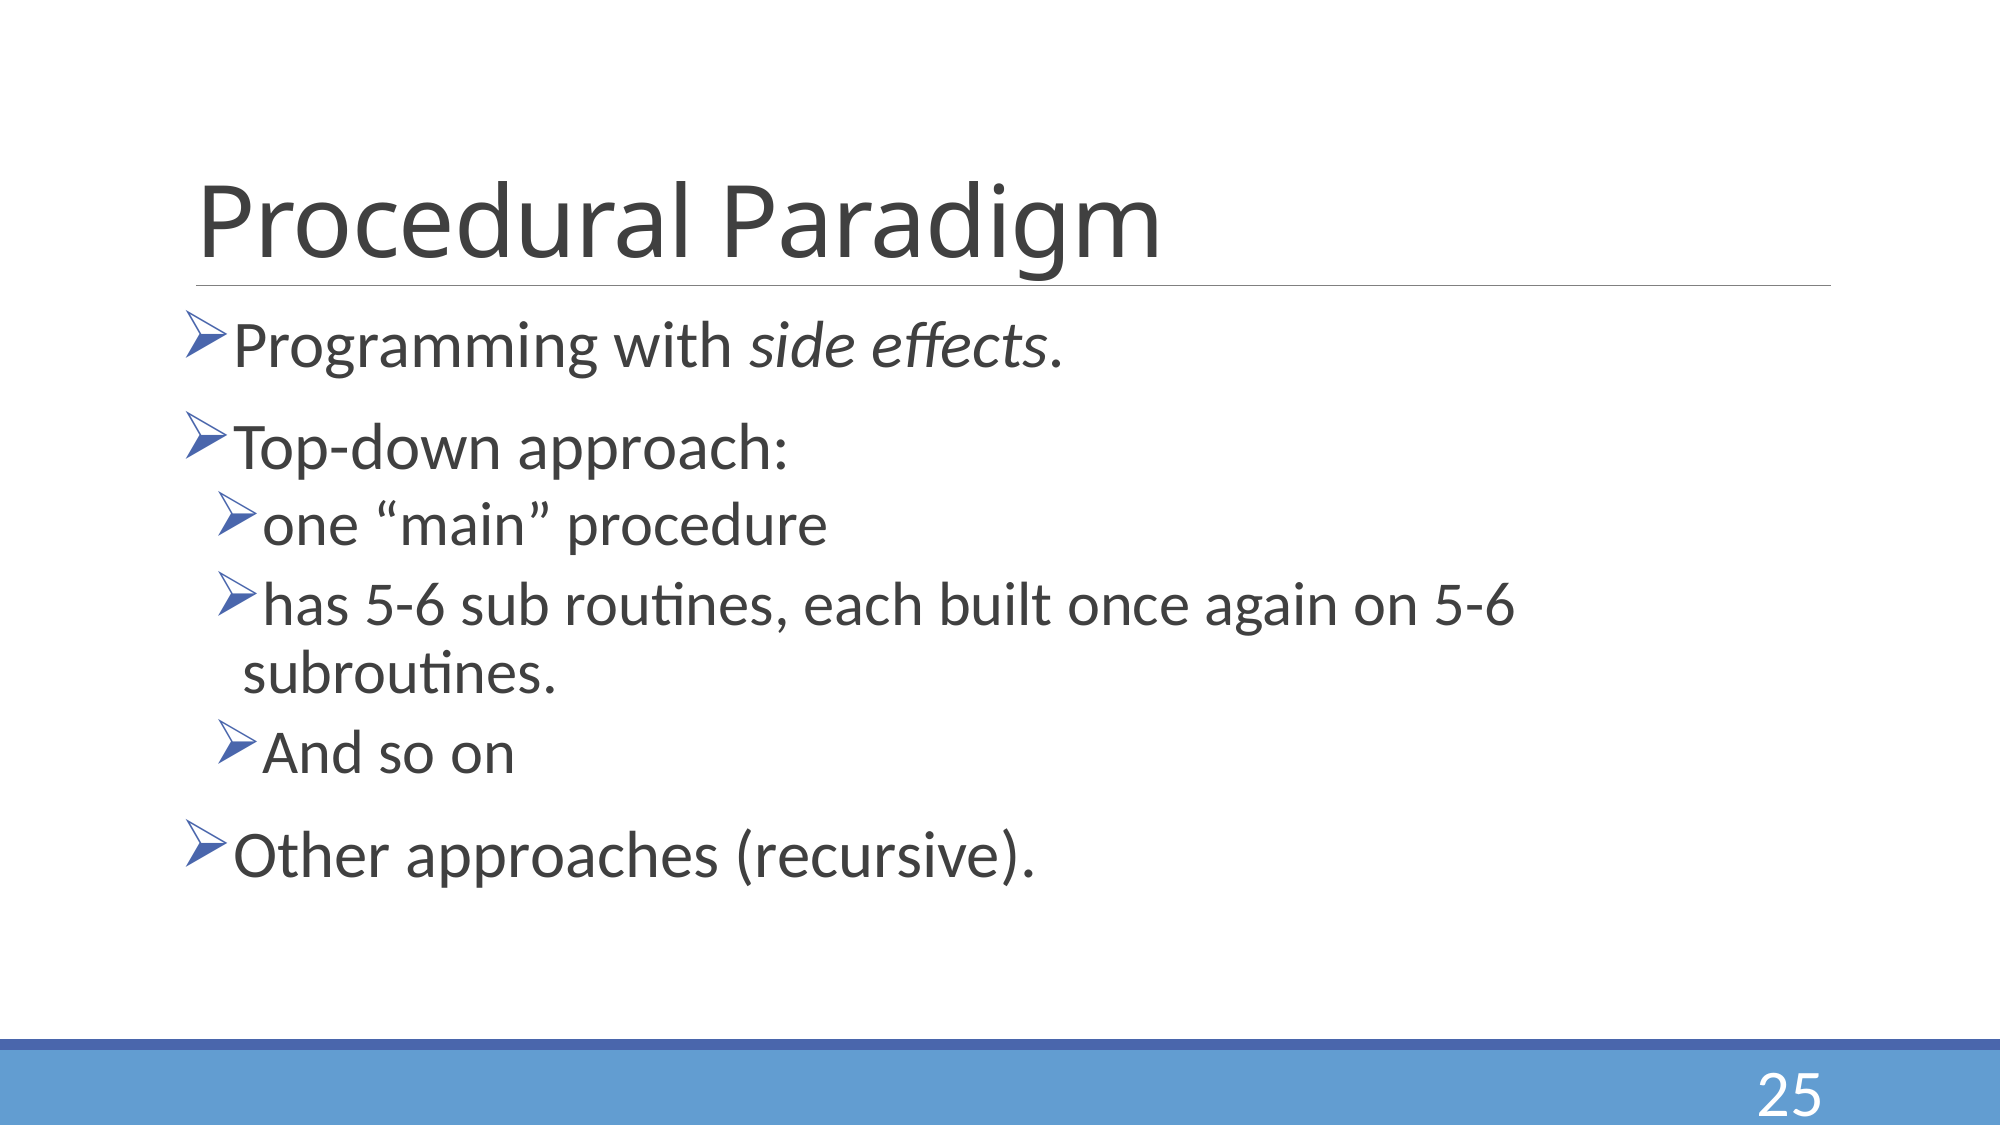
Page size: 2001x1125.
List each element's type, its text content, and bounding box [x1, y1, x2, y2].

slide_number 25 [1624, 1059, 1840, 1120]
title Procedural Paradigm [180, 47, 1830, 285]
list Programming with side effects. Top-down approach: one “main” procedure has 5-6 sub routines, each built once again on 5-6 subroutines. And so on Other approaches (recursive). [180, 302, 1830, 963]
